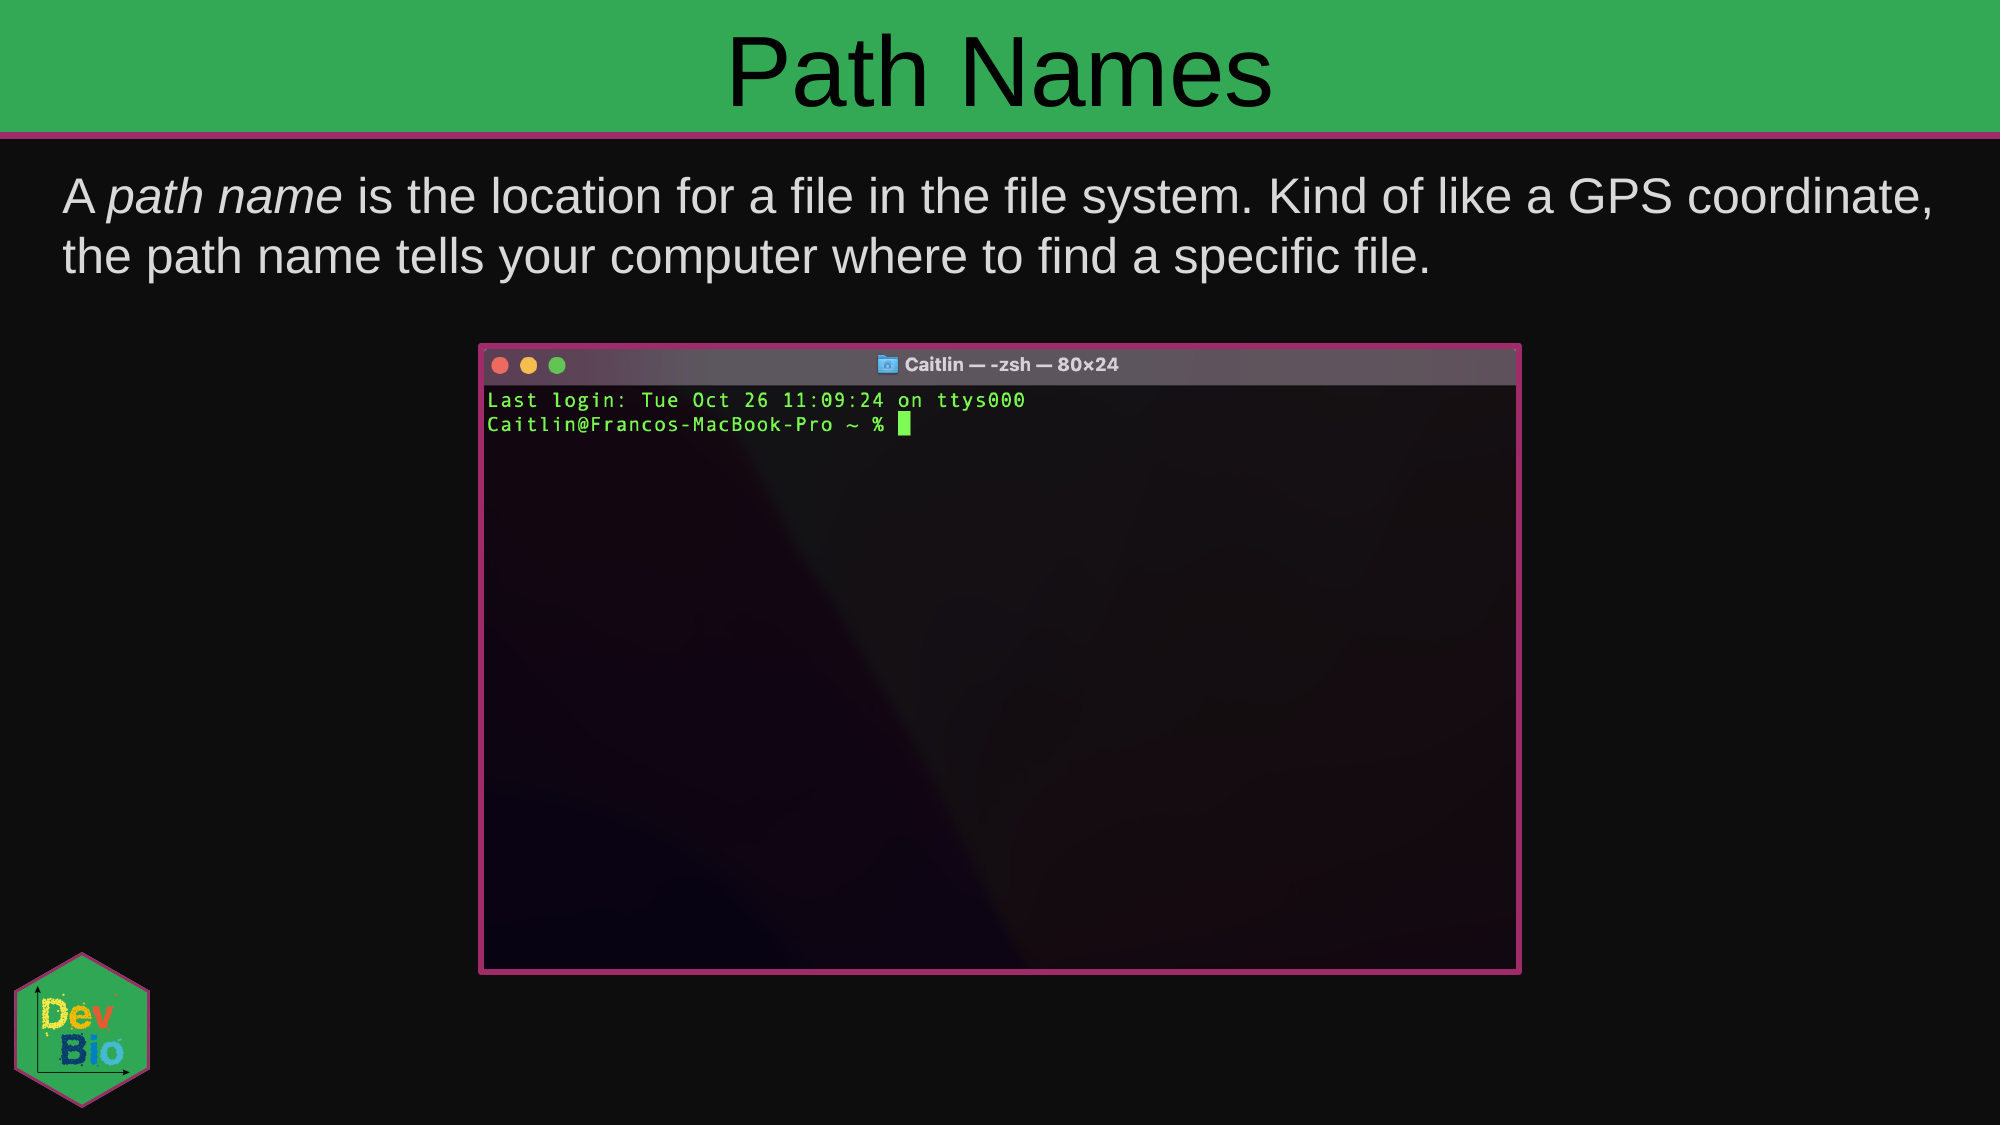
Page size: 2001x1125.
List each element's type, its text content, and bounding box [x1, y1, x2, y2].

text_box A path name is the location for a file in the file system. Kind of like a GPS coordinate, the path name tells your computer where to find a specific file. [47, 156, 1963, 291]
title Path Names [0, 0, 2000, 132]
picture [14, 951, 150, 1108]
picture [484, 348, 1516, 969]
